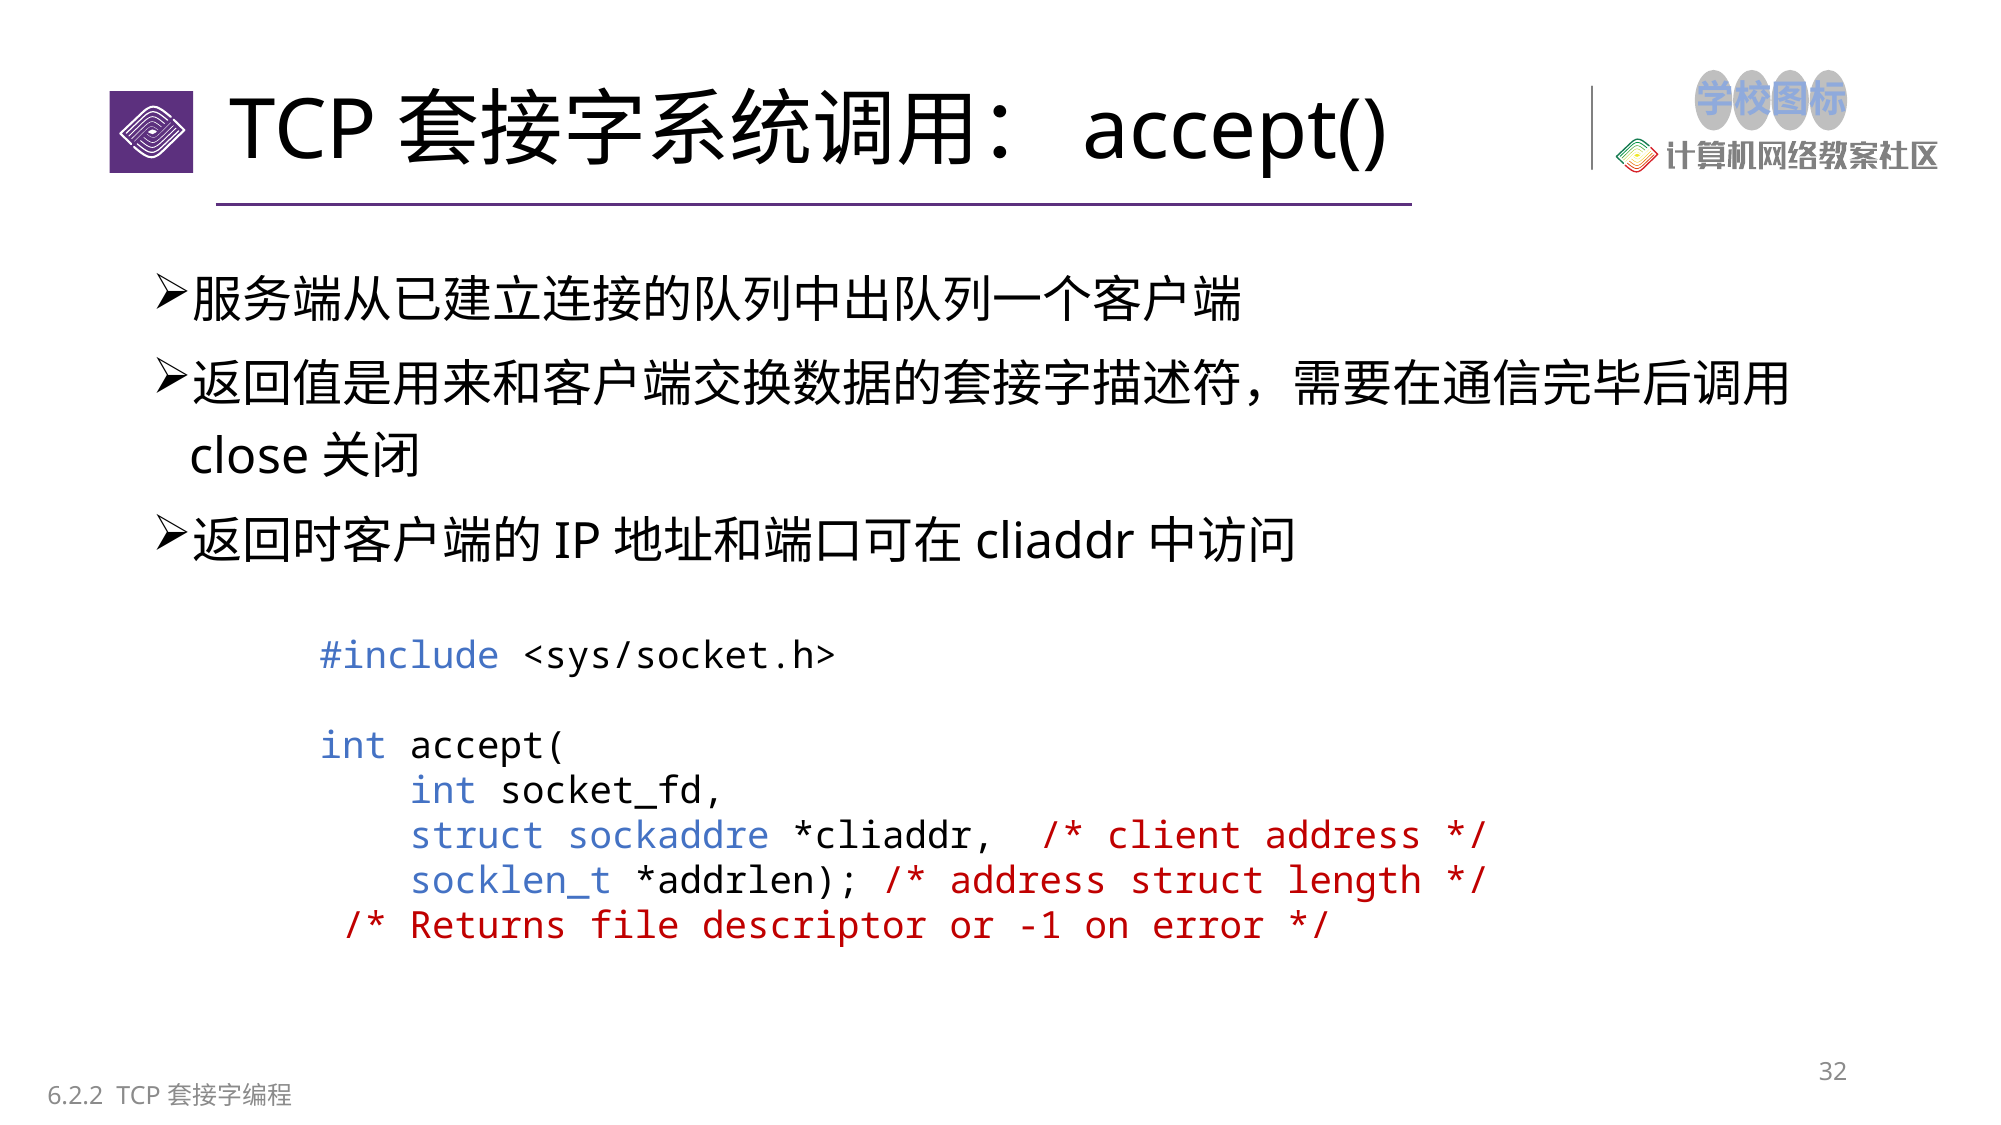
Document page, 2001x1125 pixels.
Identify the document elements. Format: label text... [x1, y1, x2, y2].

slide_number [32, 1064, 483, 1125]
slide_number 32 [1412, 1042, 1863, 1103]
text_box #include <sys/socket.h> int accept( int socket_fd, struct sockaddre *cliaddr, /* client address */ socklen_t *addrlen); /* address struct length */ /* Returns file descriptor or -1 on error */ [304, 623, 1663, 954]
list 服务端从已建立连接的队列中出队列一个客户端 返回值是用来和客户端交换数据的套接字描述符，需要在通信完毕后调用close关闭 返回时客户端的IP地址和端口可在cliaddr中访问 [137, 247, 1863, 606]
title TCP套接字系统调用：accept() [214, 59, 1564, 205]
